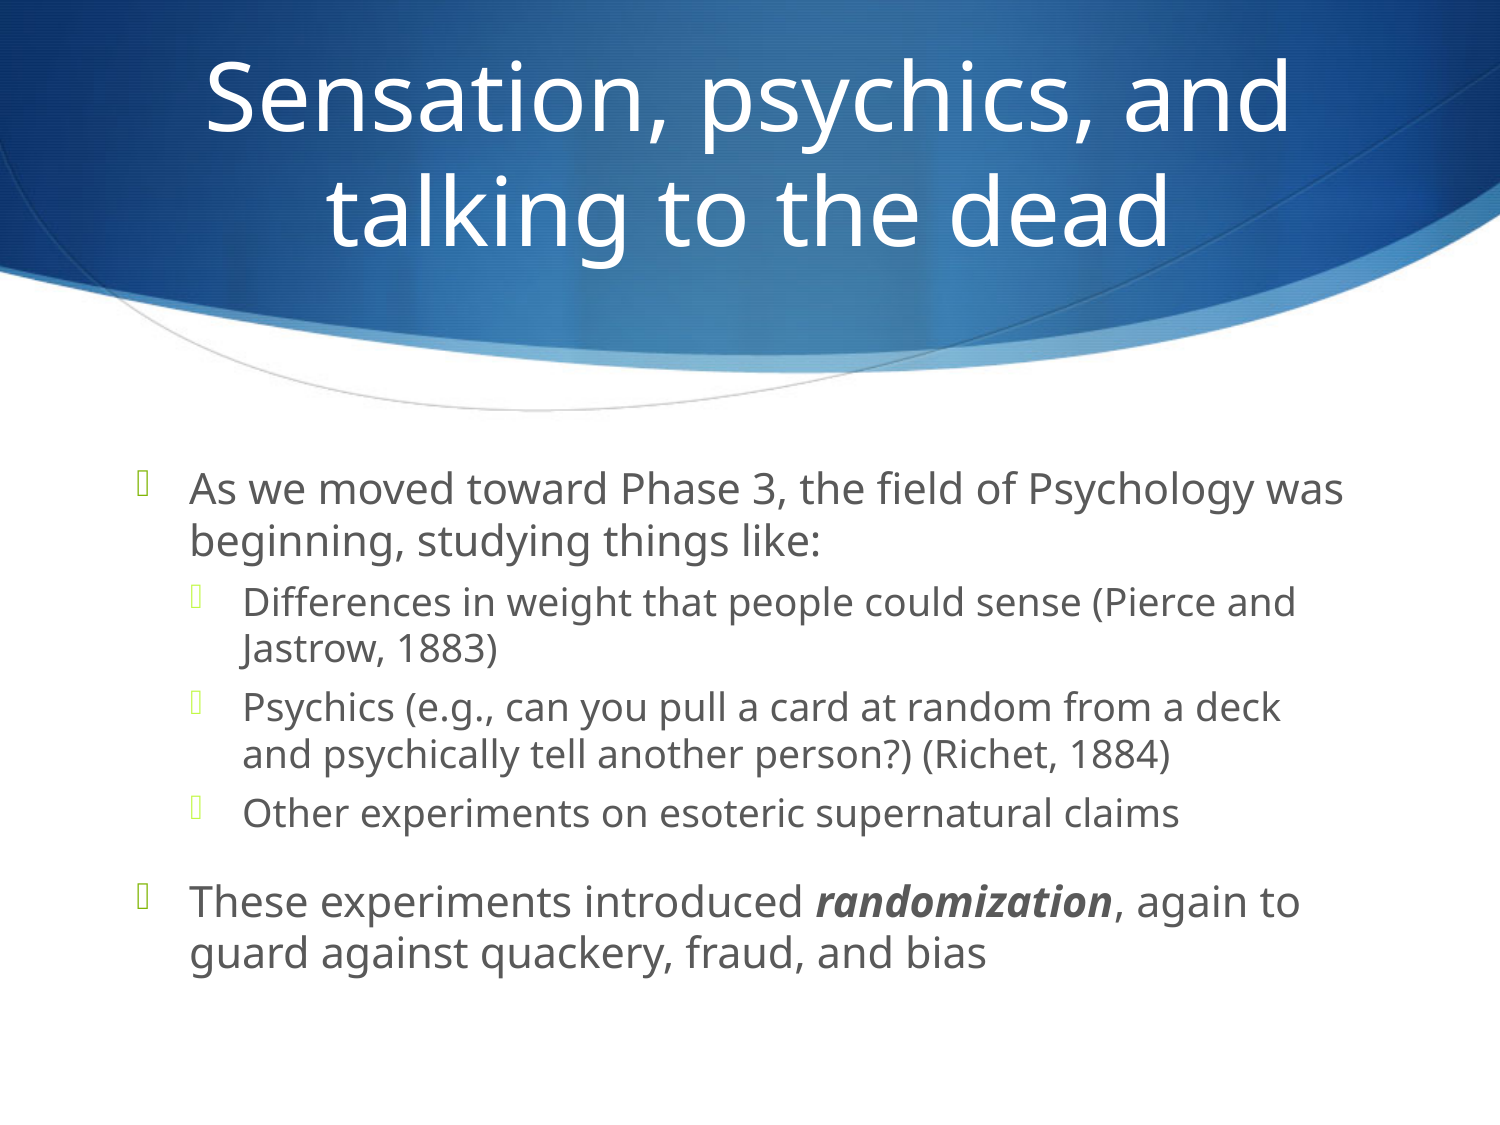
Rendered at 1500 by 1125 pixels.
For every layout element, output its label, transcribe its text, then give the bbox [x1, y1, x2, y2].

picture [0, 0, 1500, 1125]
title Sensation, psychics, and talking to the dead [75, 56, 1425, 245]
list As we moved toward Phase 3, the field of Psychology was beginning, studying things like: Differences in weight that people could sense (Pierce and Jastrow, 1883) Psychics (e.g., can you pull a card at random from a deck and psychically tell another person?) (Richet, 1884) Other experiments on esoteric supernatural claims These experiments introduced randomization, again to guard against quackery, fraud, and bias [121, 454, 1379, 991]
